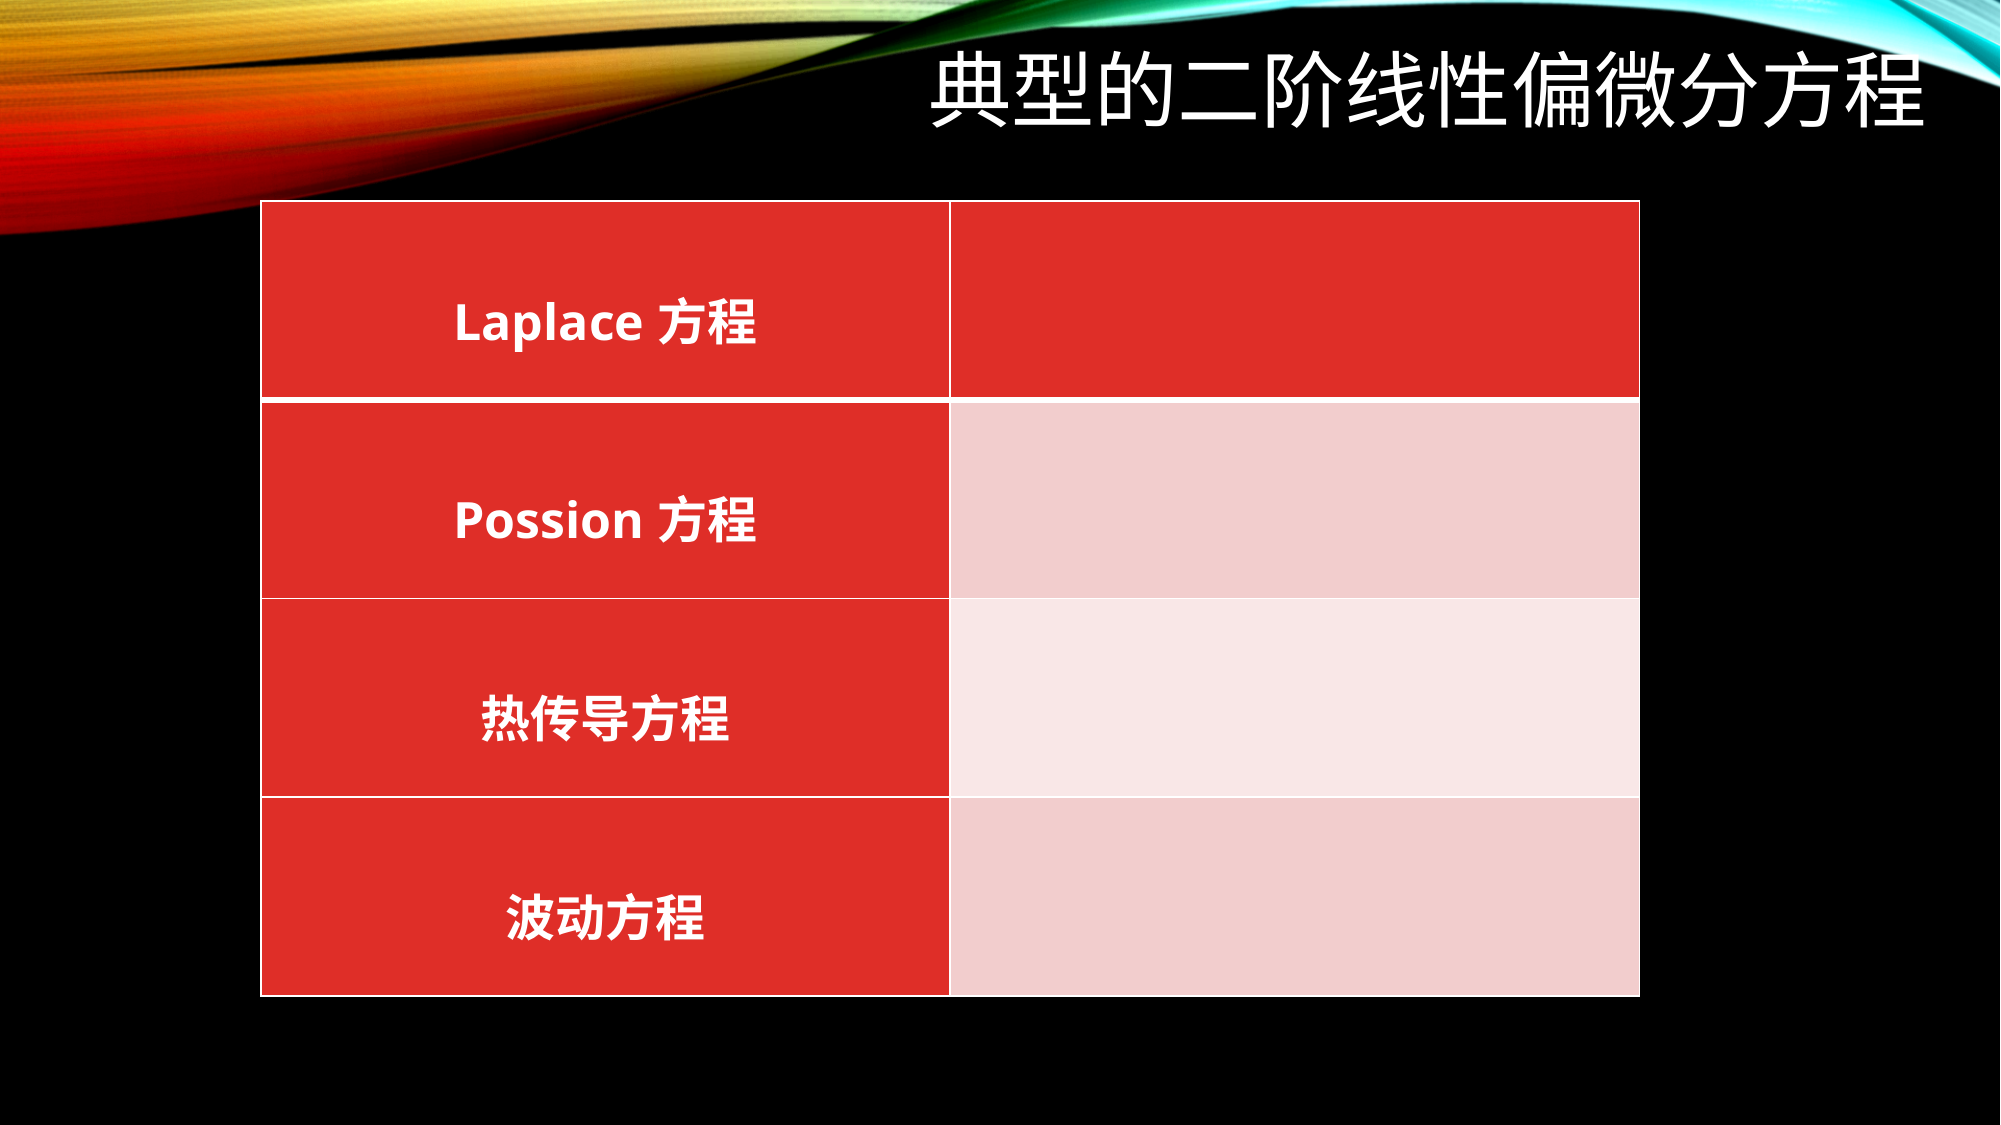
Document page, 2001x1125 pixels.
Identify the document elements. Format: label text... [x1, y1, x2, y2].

picture [0, 0, 2000, 237]
title 典型的二阶线性偏微分方程 [529, 19, 1943, 169]
